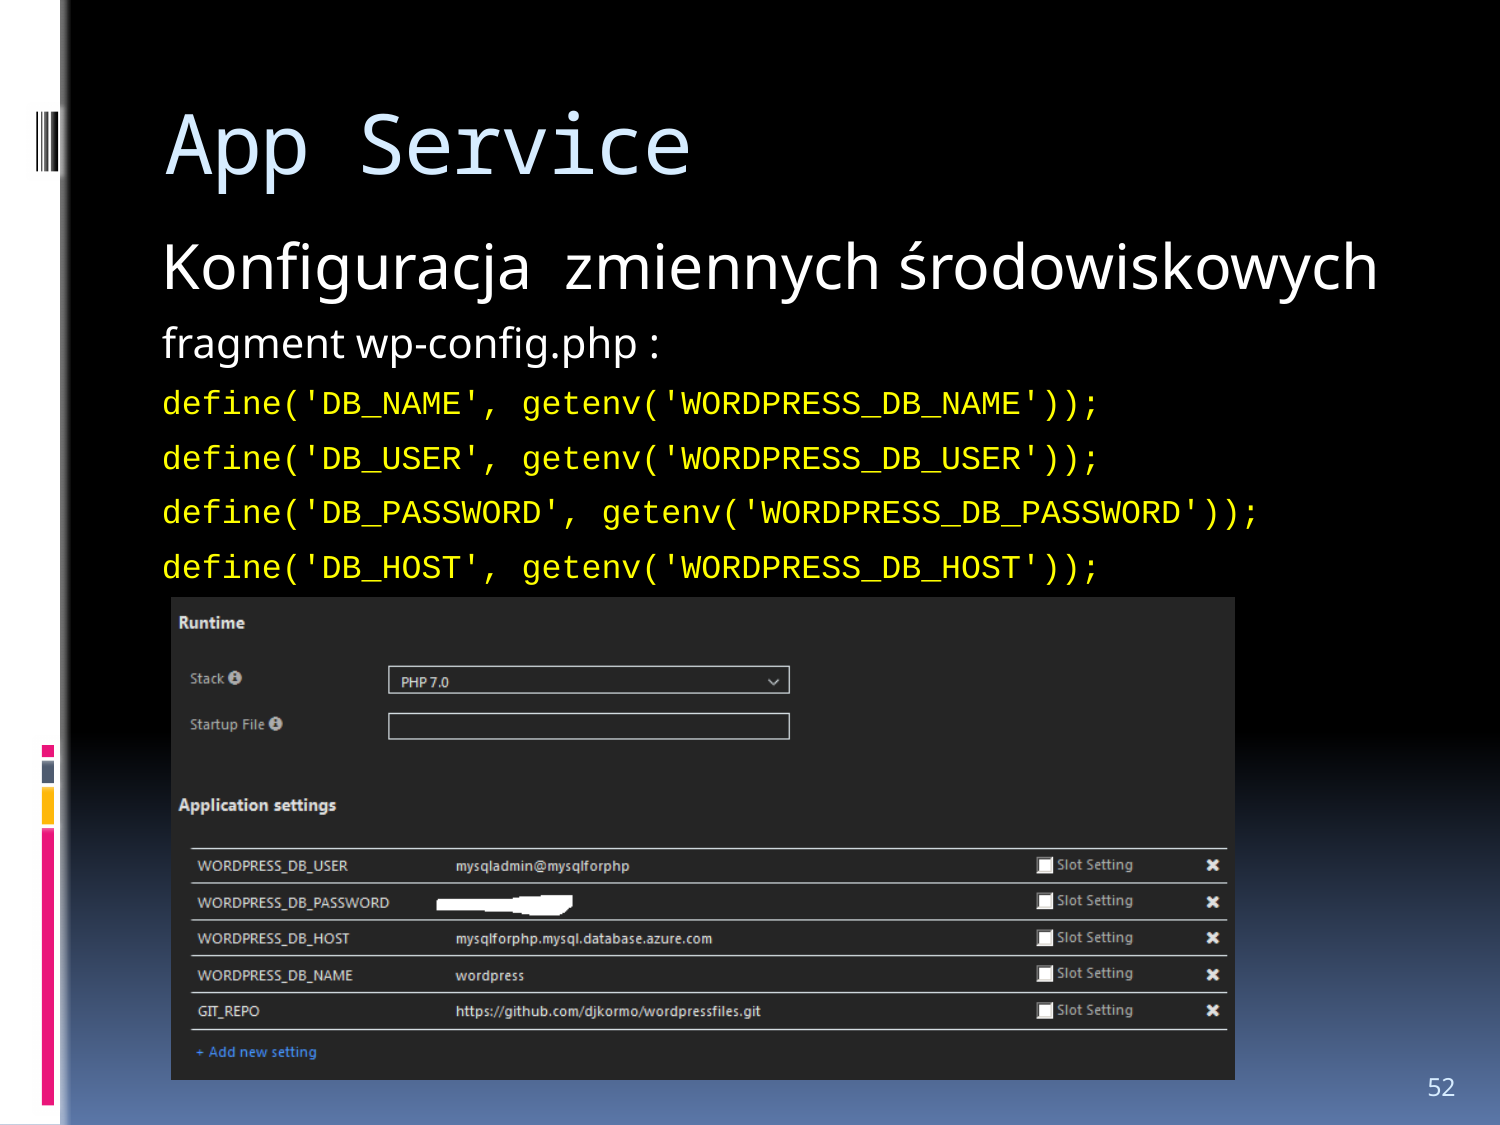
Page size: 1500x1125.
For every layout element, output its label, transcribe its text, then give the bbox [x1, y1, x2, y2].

slide_number 52 [1412, 1052, 1488, 1113]
picture [170, 597, 1235, 1080]
list Konfiguracja zmiennych środowiskowych fragment wp-config.php : define('DB_NAME', getenv('WORDPRESS_DB_NAME')); define('DB_USER', getenv('WORDPRESS_DB_USER')); define('DB_PASSWORD', getenv('WORDPRESS_DB_PASSWORD')); define('DB_HOST', getenv('WORDPRESS_DB_HOST')); [135, 219, 1411, 598]
title App Service [150, 83, 1425, 234]
